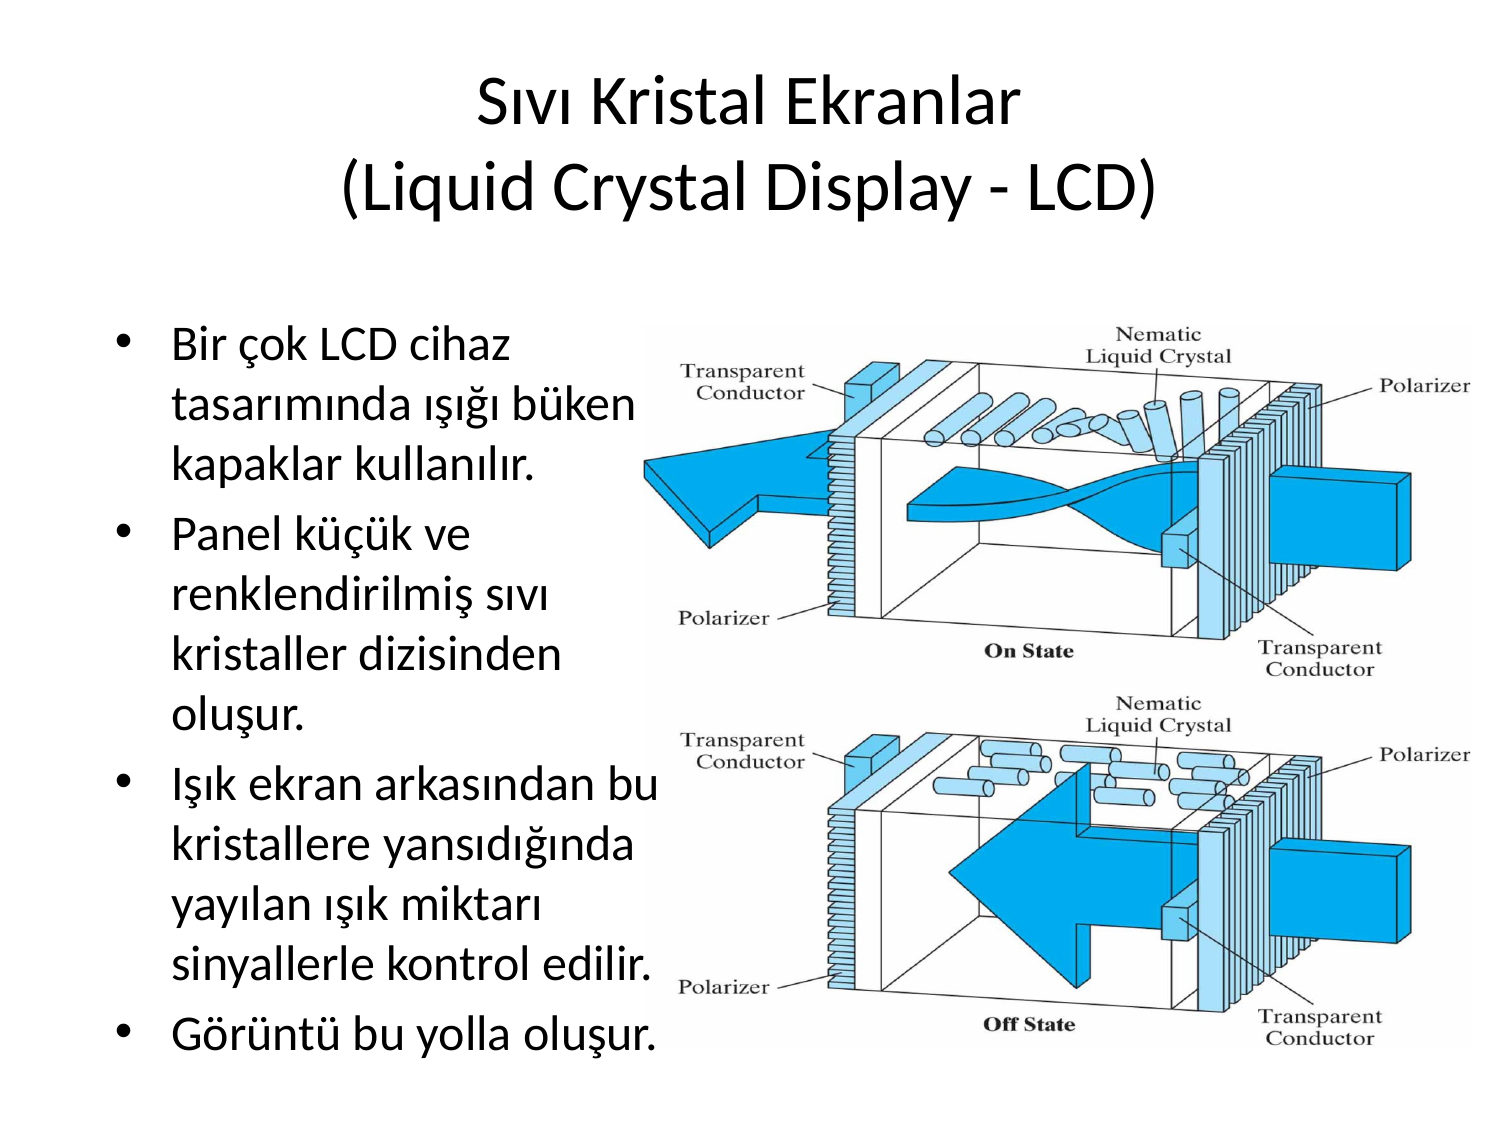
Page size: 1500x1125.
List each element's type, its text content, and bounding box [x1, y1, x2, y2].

title Sıvı Kristal Ekranlar (Liquid Crystal Display - LCD) [75, 45, 1425, 233]
text_box Bir çok LCD cihaz tasarımında ışığı büken kapaklar kullanılır. Panel küçük ve renklendirilmiş sıvı kristaller dizisinden oluşur. Işık ekran arkasından bu kristallere yansıdığında yayılan ışık miktarı sinyallerle kontrol edilir. Görüntü bu yolla oluşur. [100, 302, 680, 1068]
picture [643, 324, 1471, 1061]
